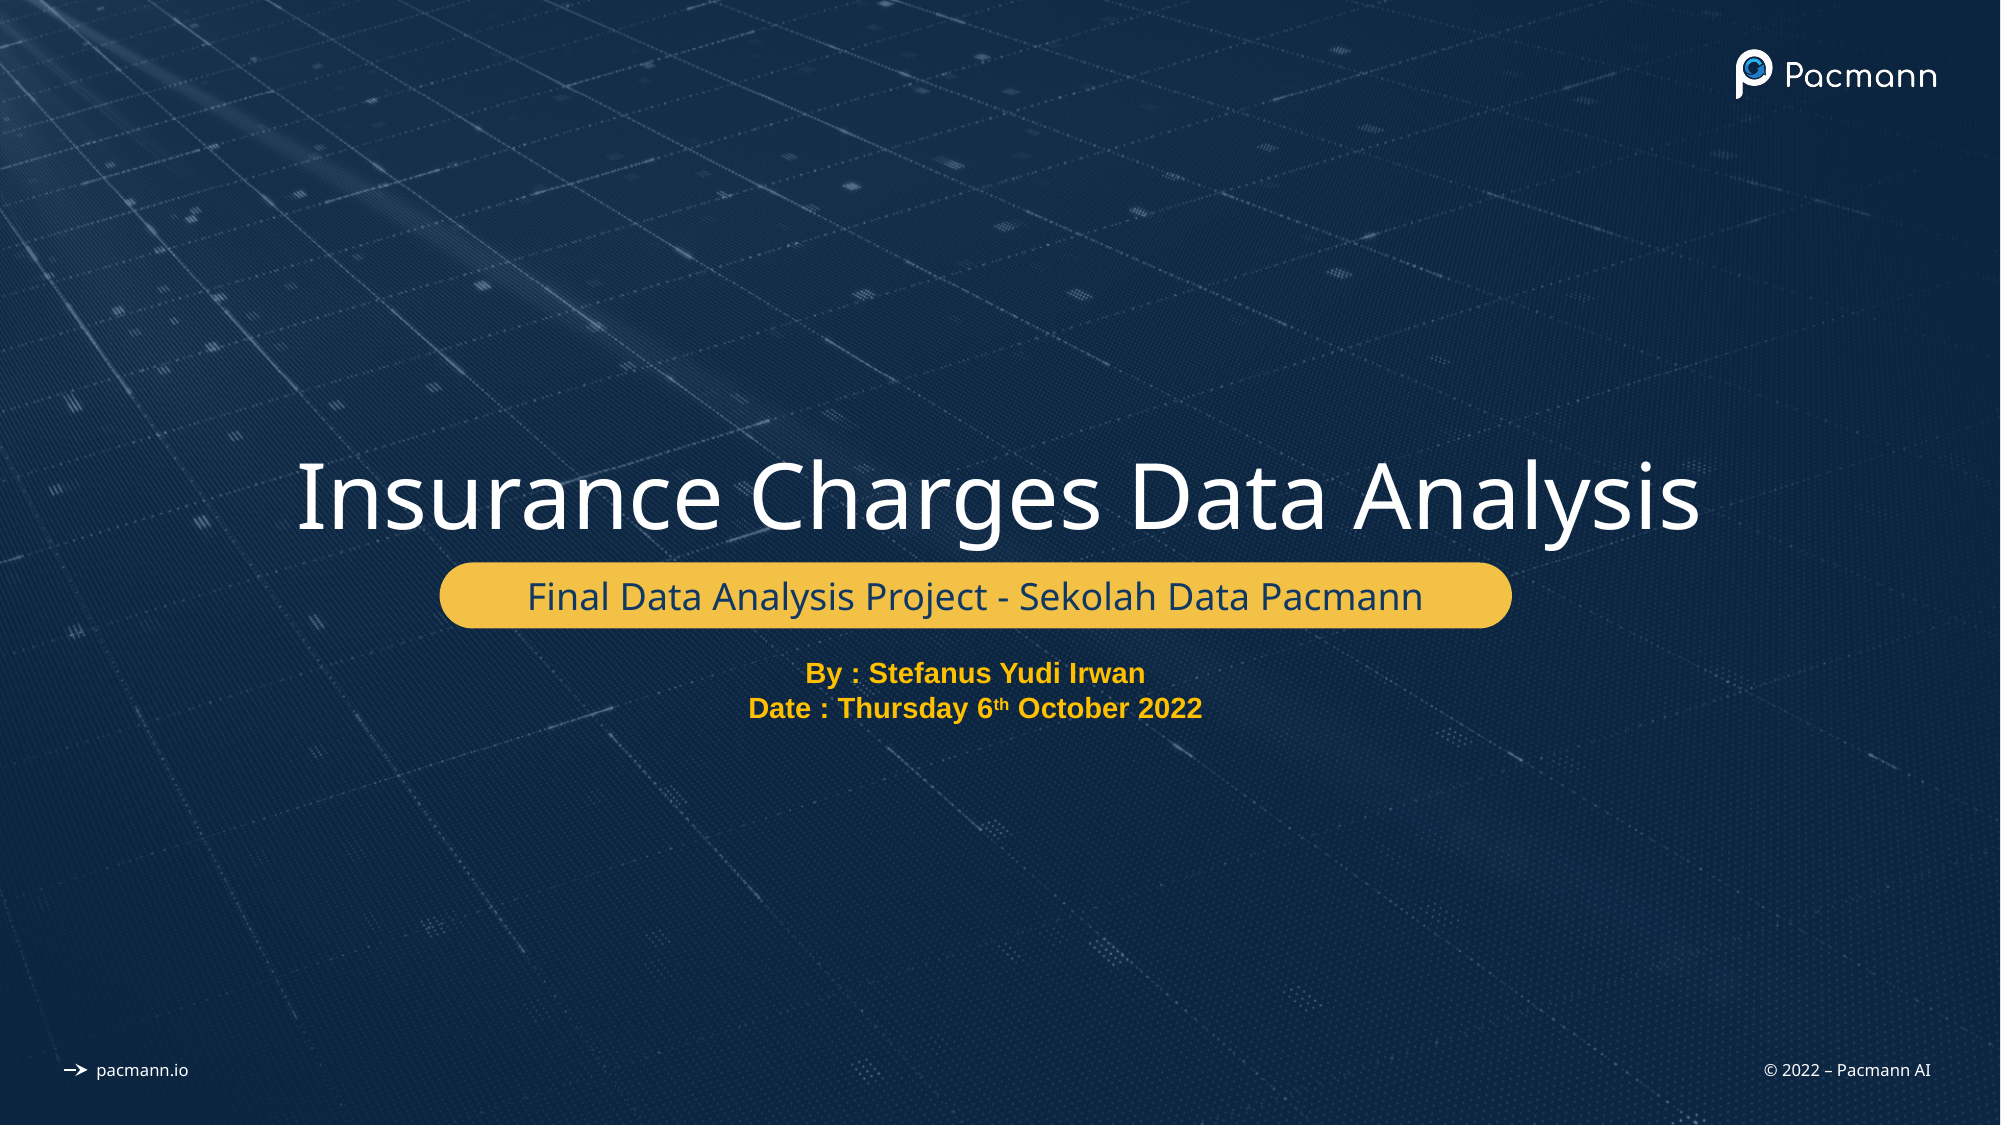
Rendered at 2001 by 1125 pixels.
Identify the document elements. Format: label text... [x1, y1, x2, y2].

picture [0, 0, 2001, 1125]
text_box © 2022 – Pacmann AI [1749, 1052, 1960, 1088]
text_box By : Stefanus Yudi Irwan Date : Thursday 6th October 2022 [614, 647, 1337, 732]
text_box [221, 430, 1779, 629]
text_box pacmann.io [81, 1052, 211, 1088]
